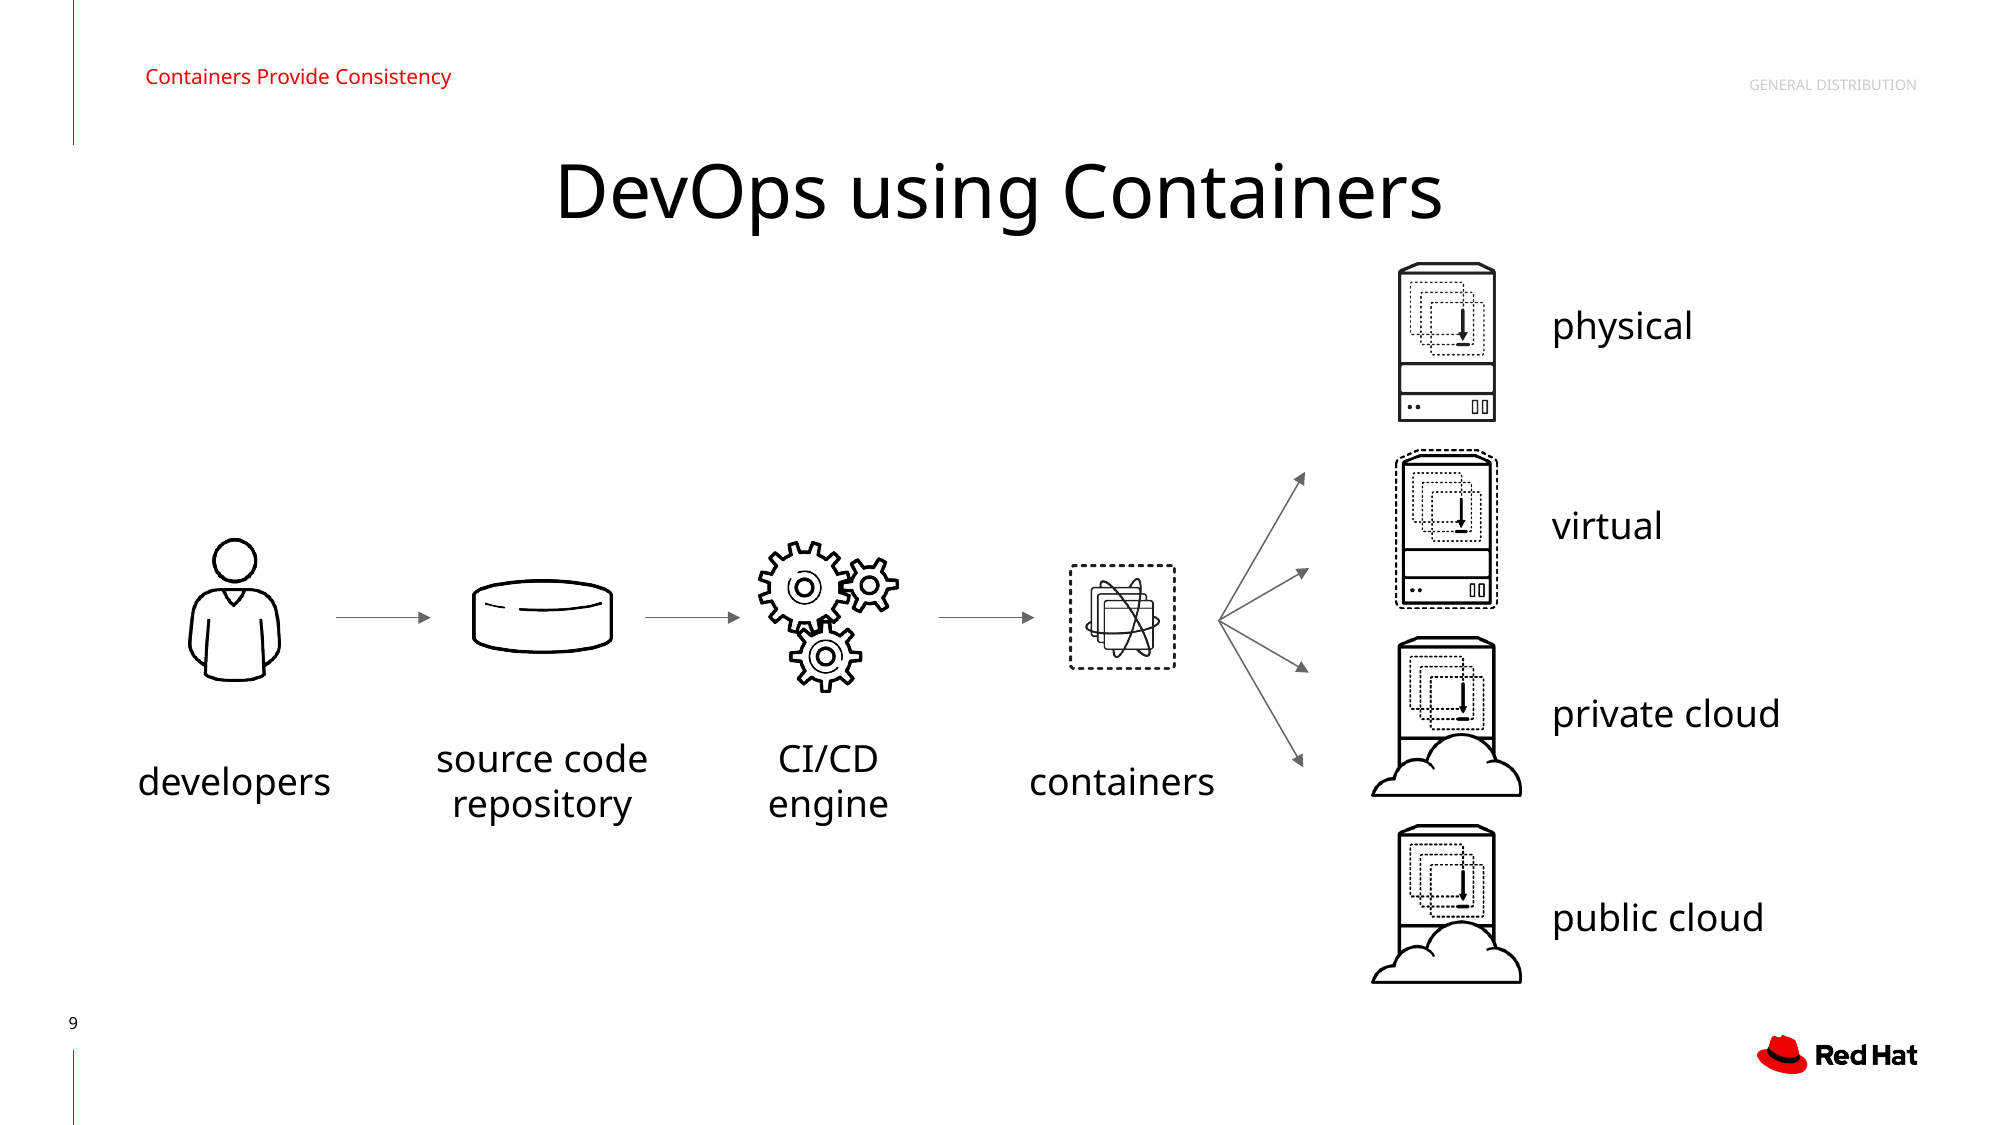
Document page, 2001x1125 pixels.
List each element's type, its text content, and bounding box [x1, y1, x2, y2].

picture [1397, 261, 1496, 422]
slide_number ‹#› [13, 1012, 134, 1036]
picture [758, 541, 899, 693]
picture [1757, 1035, 1918, 1074]
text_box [1218, 626, 1304, 768]
picture [1371, 823, 1522, 984]
picture [1371, 636, 1522, 797]
subtitle Containers Provide Consistency [73, 9, 919, 143]
text_box private cloud [1536, 675, 1872, 749]
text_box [1219, 471, 1306, 620]
title DevOps using Containers [145, 143, 1855, 234]
text_box source code repository [414, 727, 670, 833]
picture [472, 579, 613, 655]
picture [188, 538, 282, 682]
text_box public cloud [1536, 879, 1900, 952]
text_box CI/CD engine [701, 727, 957, 833]
text_box developers [107, 727, 363, 833]
picture [1068, 563, 1176, 671]
text_box physical [1536, 287, 1795, 360]
picture [1395, 449, 1498, 610]
text_box containers [994, 727, 1250, 833]
text_box virtual [1536, 487, 1795, 560]
